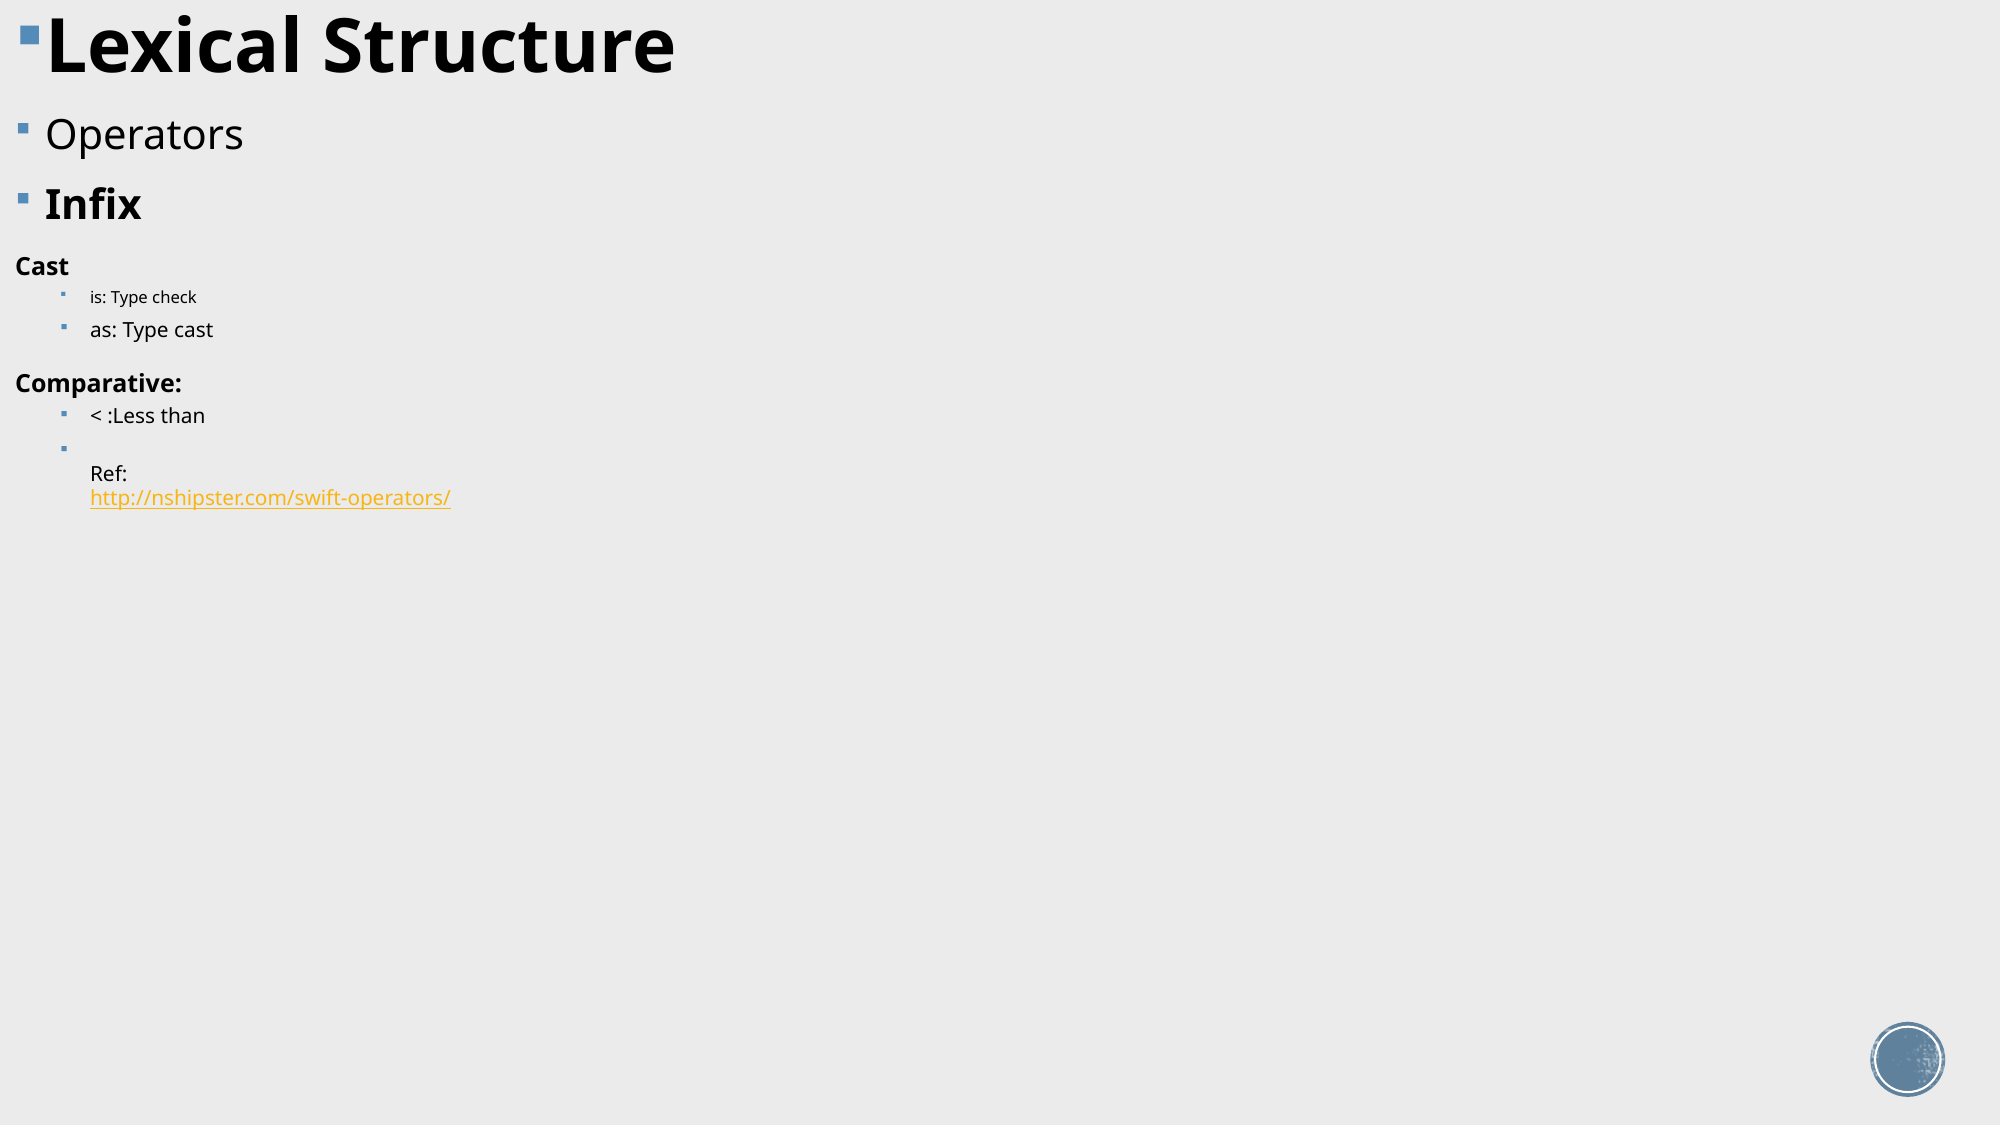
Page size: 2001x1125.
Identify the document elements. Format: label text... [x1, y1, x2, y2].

list Lexical Structure Operators Infix Cast is: Type check as: Type cast Comparative: < :Less than Ref: http://nshipster.com/swift-operators/ [0, 0, 1826, 1013]
